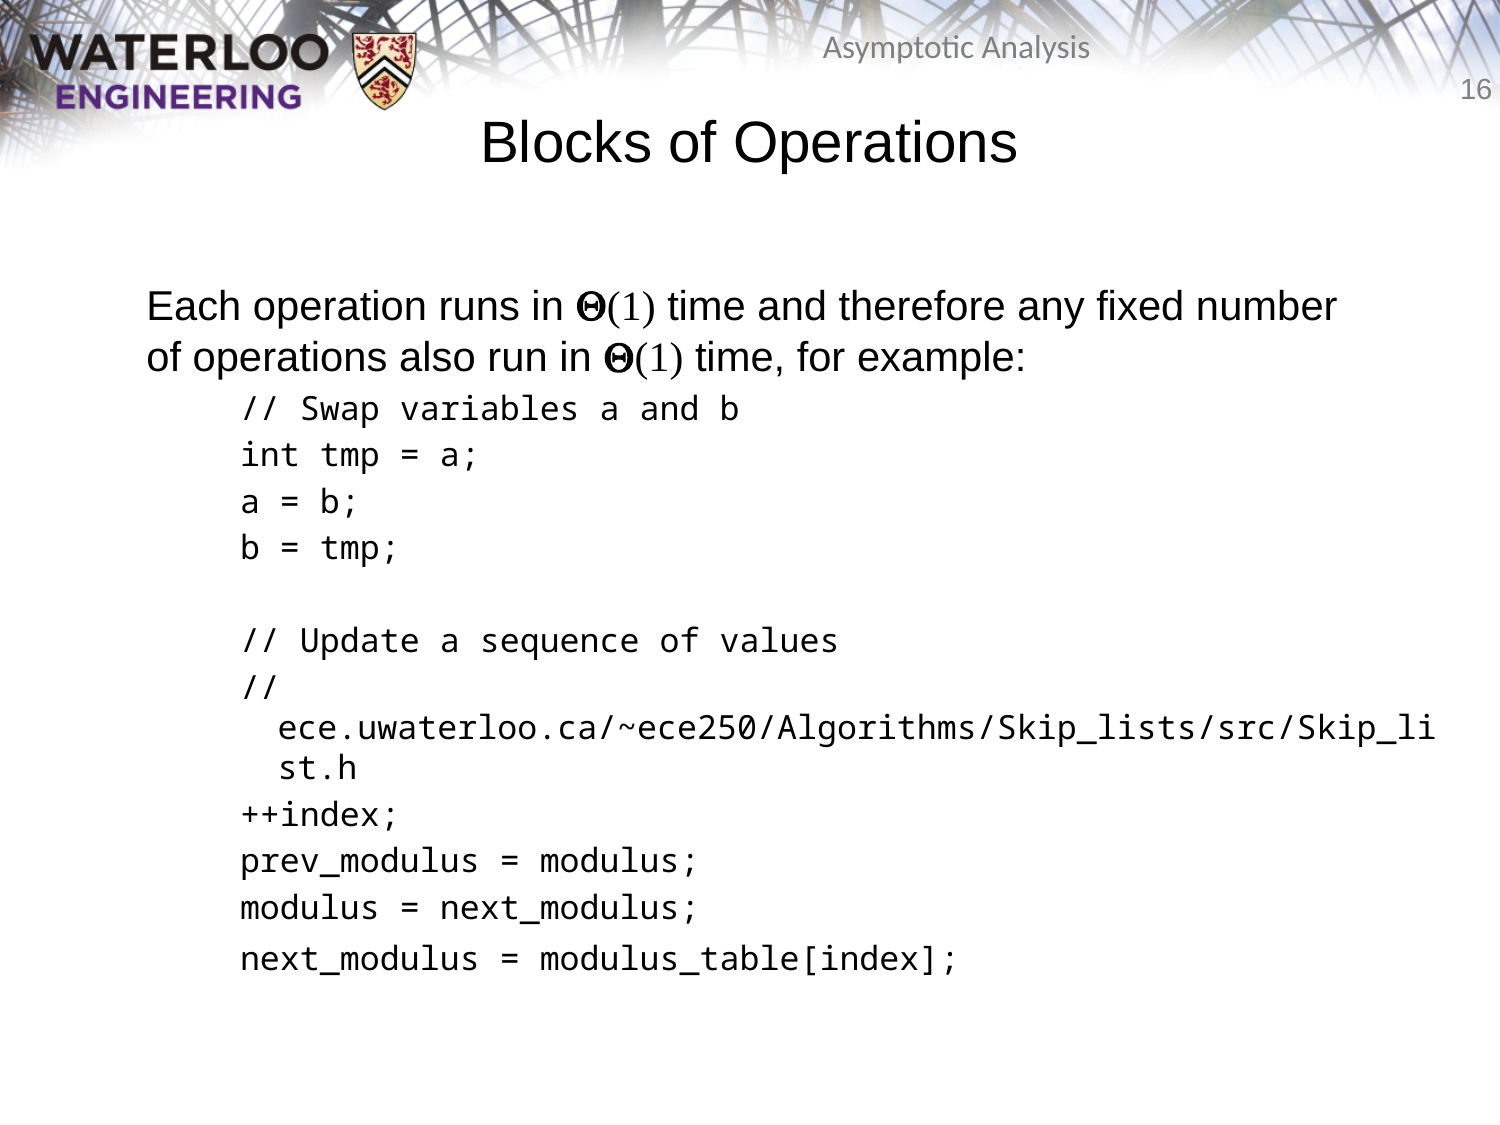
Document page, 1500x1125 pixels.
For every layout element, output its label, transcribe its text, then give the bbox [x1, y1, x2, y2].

picture [0, 0, 1500, 1125]
title Blocks of Operations [74, 44, 1426, 233]
list Each operation runs in Q(1) time and therefore any fixed number of operations also run in Q(1) time, for example: // Swap variables a and b int tmp = a; a = b; b = tmp; // Update a sequence of values // ece.uwaterloo.ca/~ece250/Algorithms/Skip_lists/src/Skip_list.h ++index; prev_modulus = modulus; modulus = next_modulus; next_modulus = modulus_table[index]; [74, 262, 1471, 1006]
